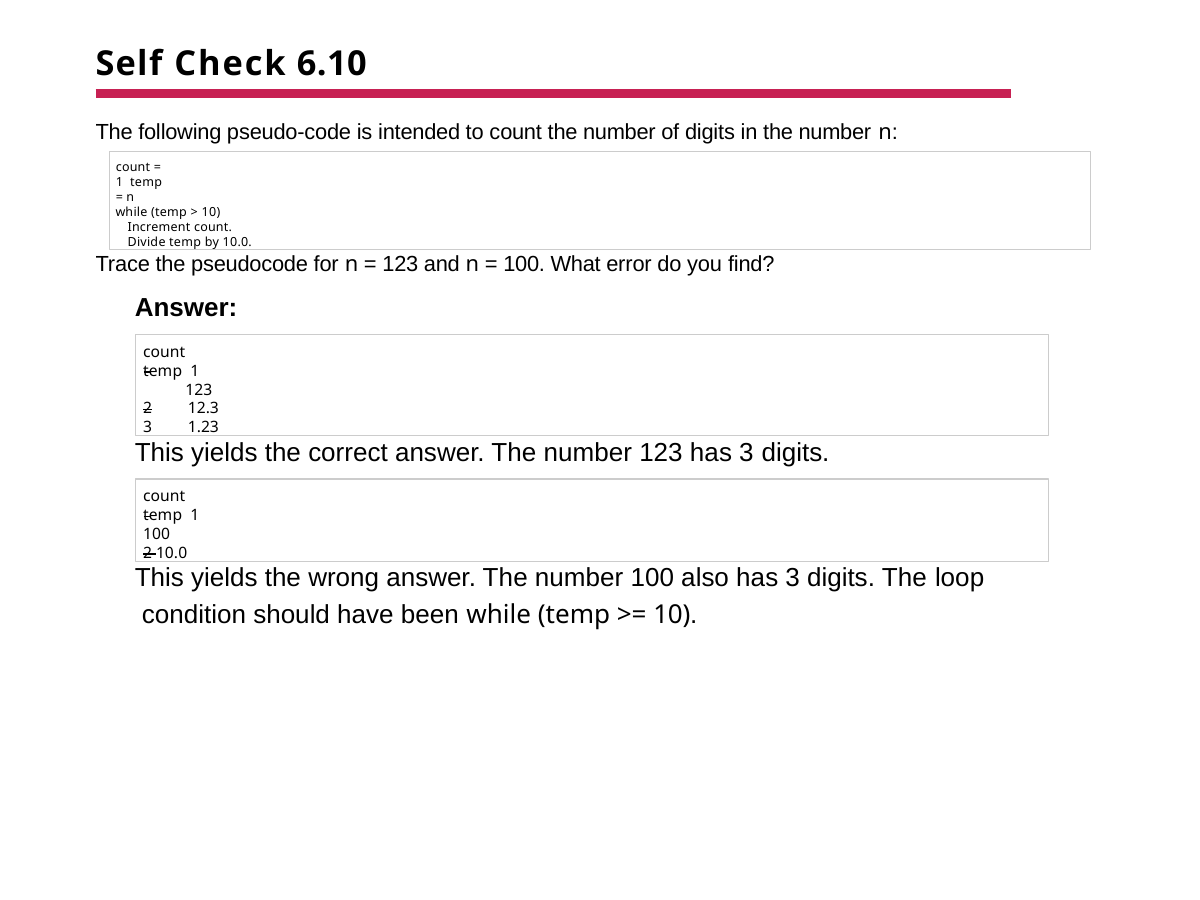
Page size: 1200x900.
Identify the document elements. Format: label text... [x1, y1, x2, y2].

text_box This yields the correct answer. The number 123 has 3 digits. [132, 435, 835, 467]
text_box count = 1 temp = n while (temp > 10) Increment count. Divide temp by 10.0. [109, 151, 1091, 250]
title Self Check 6.10 [93, 40, 1107, 192]
text_box This yields the wrong answer. The number 100 also has 3 digits. The loop condition should have been while (temp >= 10). [132, 554, 990, 630]
text_box Trace the pseudocode for n = 123 and n = 100. What error do you find? Answer: [93, 249, 784, 322]
text_box The following pseudo-code is intended to count the number of digits in the number n: [93, 117, 912, 144]
text_box count temp 1 100 2 10.0 [135, 479, 1049, 562]
text_box count temp 1 123 2 12.3 3 1.23 [135, 334, 1049, 436]
